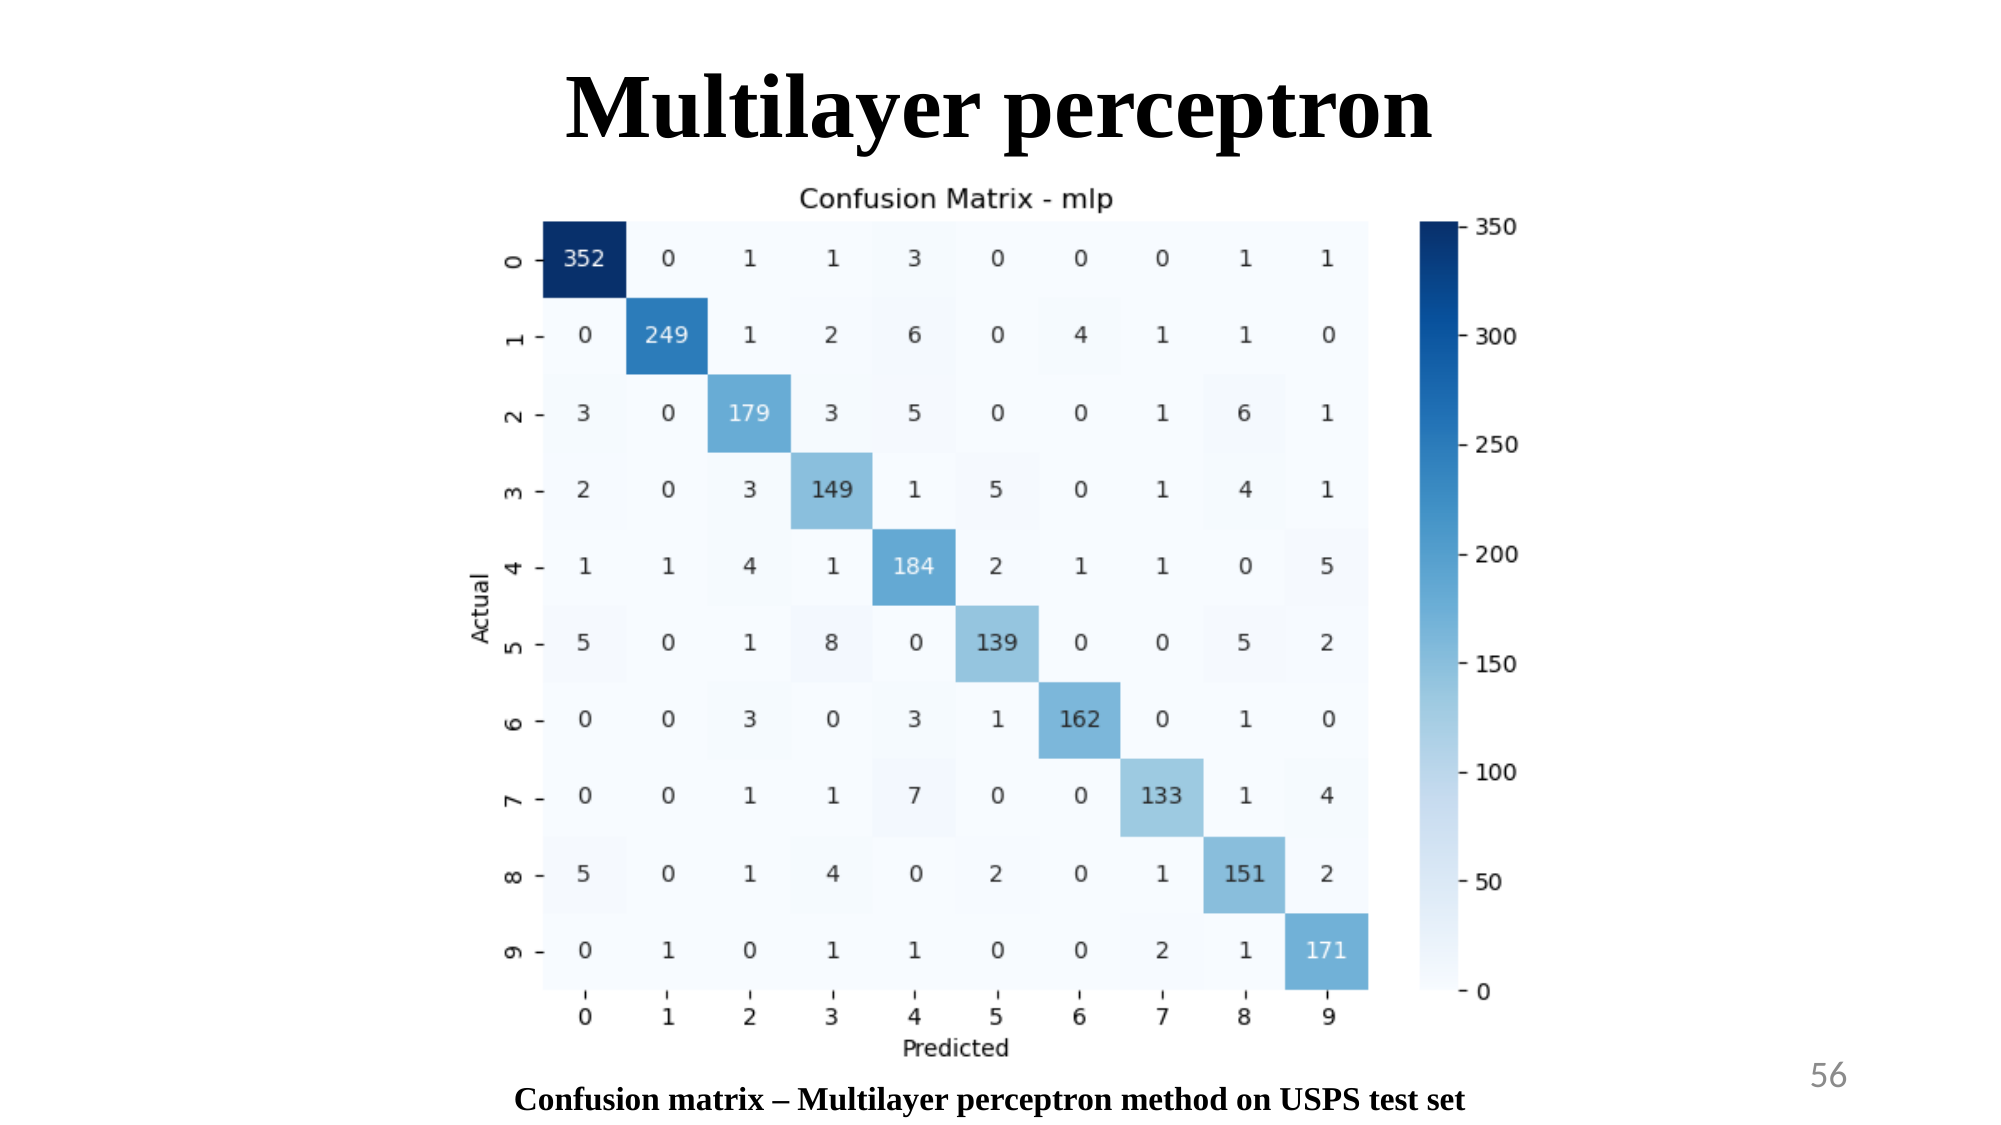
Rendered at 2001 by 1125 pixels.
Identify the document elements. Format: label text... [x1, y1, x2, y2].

picture [460, 174, 1540, 1070]
slide_number 56 [1501, 1042, 1863, 1103]
text_box Confusion matrix – Multilayer perceptron method on USPS test set [499, 1070, 1501, 1125]
title Multilayer perceptron [0, 33, 2000, 183]
